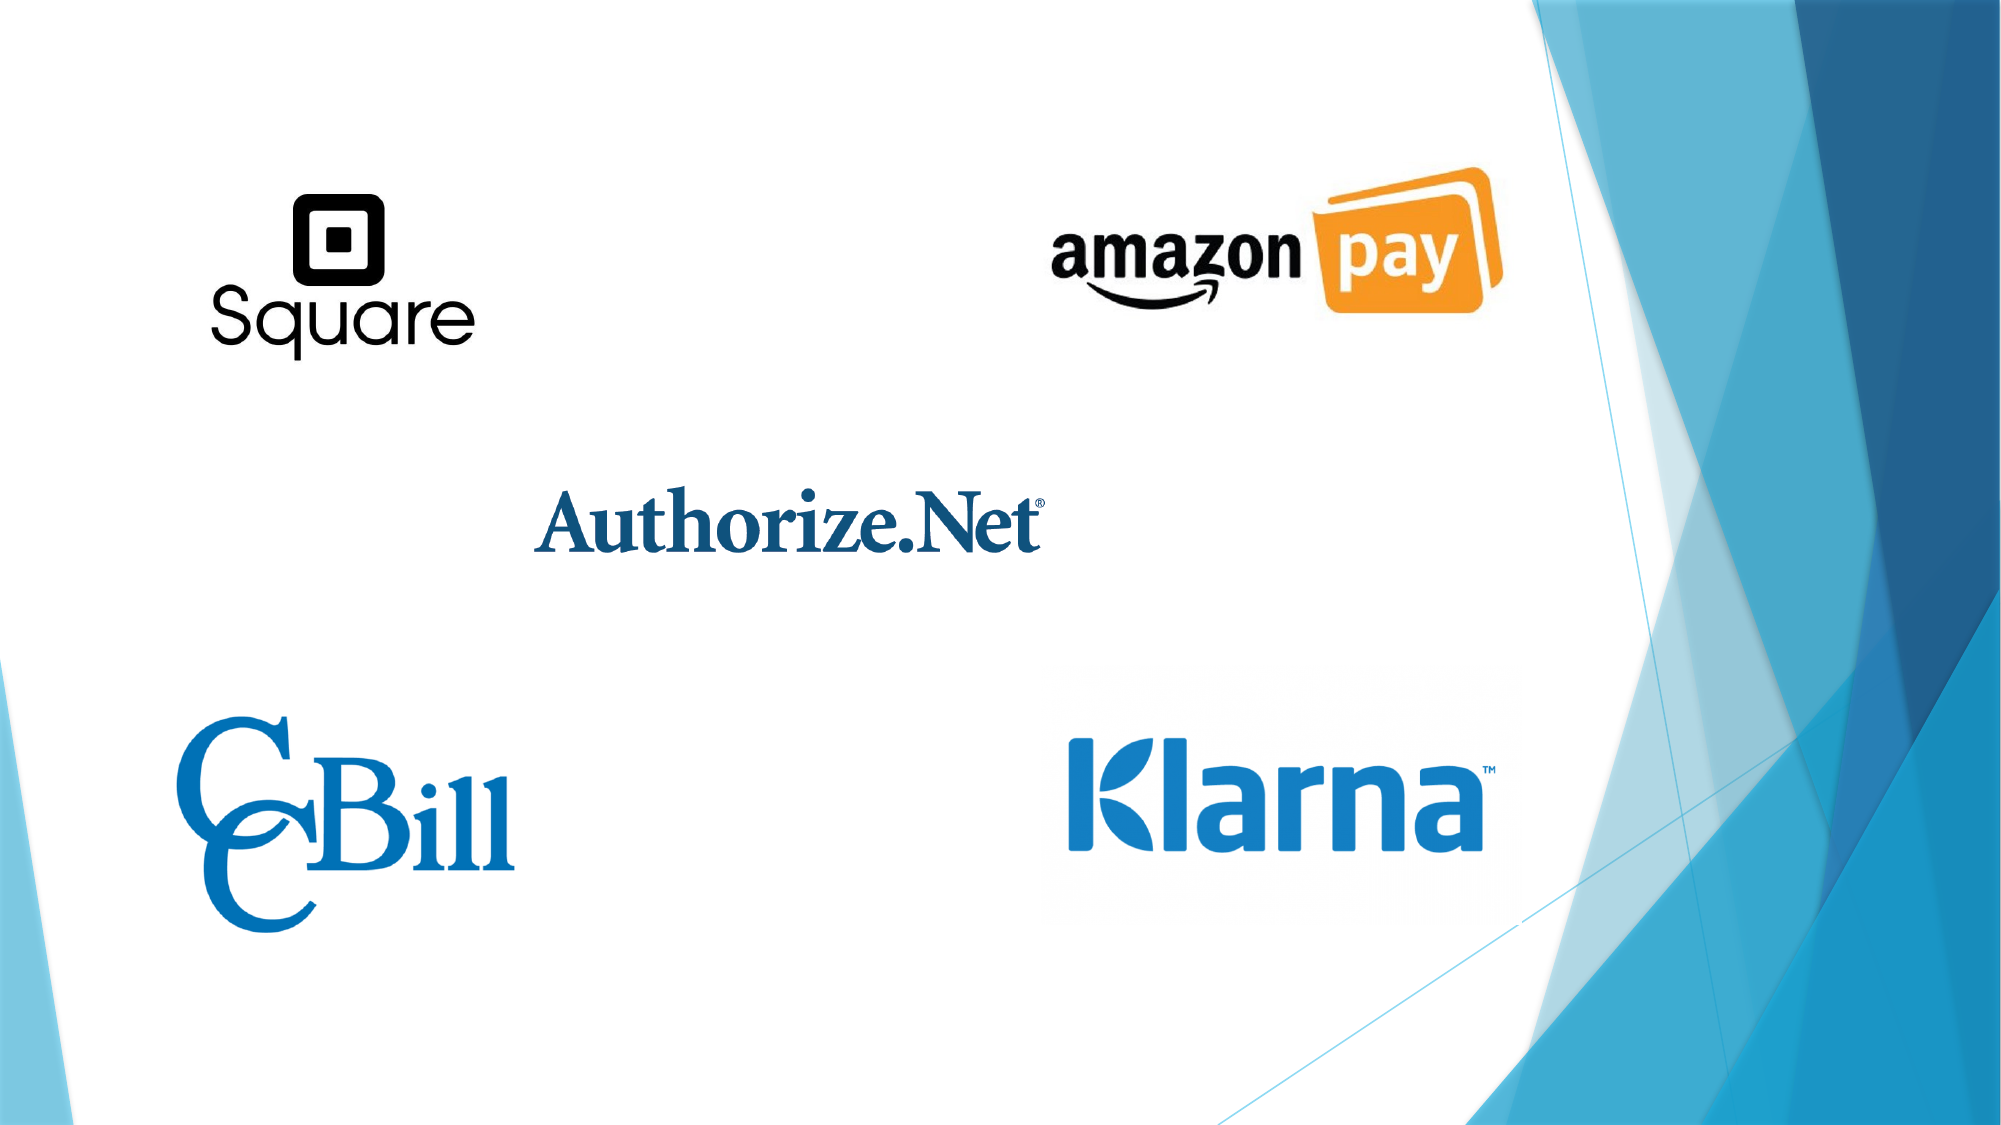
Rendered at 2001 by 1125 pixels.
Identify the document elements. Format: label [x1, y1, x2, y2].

picture [59, 8, 1516, 649]
picture [1040, 665, 1523, 926]
picture [104, 698, 587, 951]
